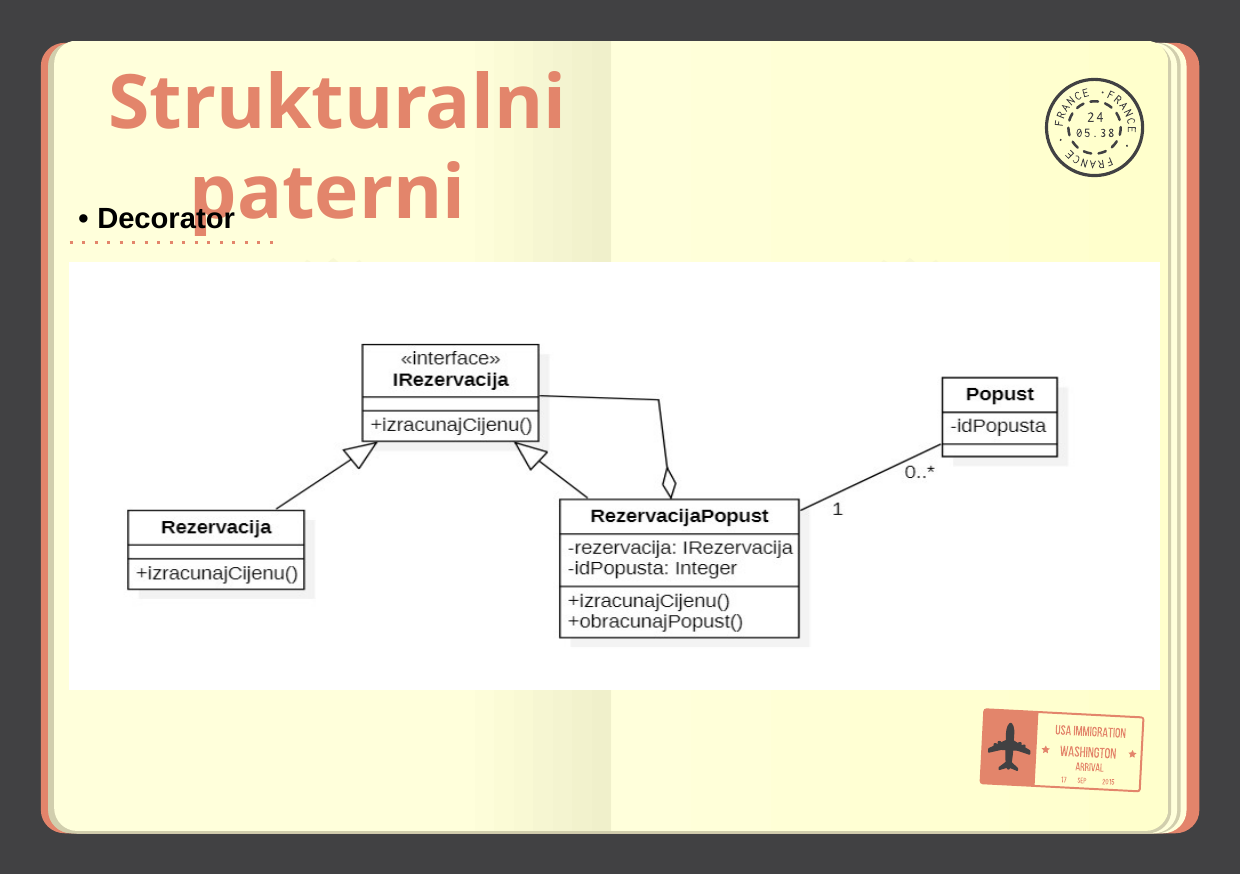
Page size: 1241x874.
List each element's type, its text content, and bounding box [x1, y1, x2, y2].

picture [69, 262, 1160, 690]
text_box [1102, 778, 1115, 785]
text_box [1113, 727, 1117, 738]
text_box • Decorator [0, 191, 263, 347]
text_box [1078, 762, 1084, 771]
text_box [1087, 763, 1093, 772]
text_box [1077, 777, 1087, 784]
title Strukturalni paterni [4, 9, 651, 261]
